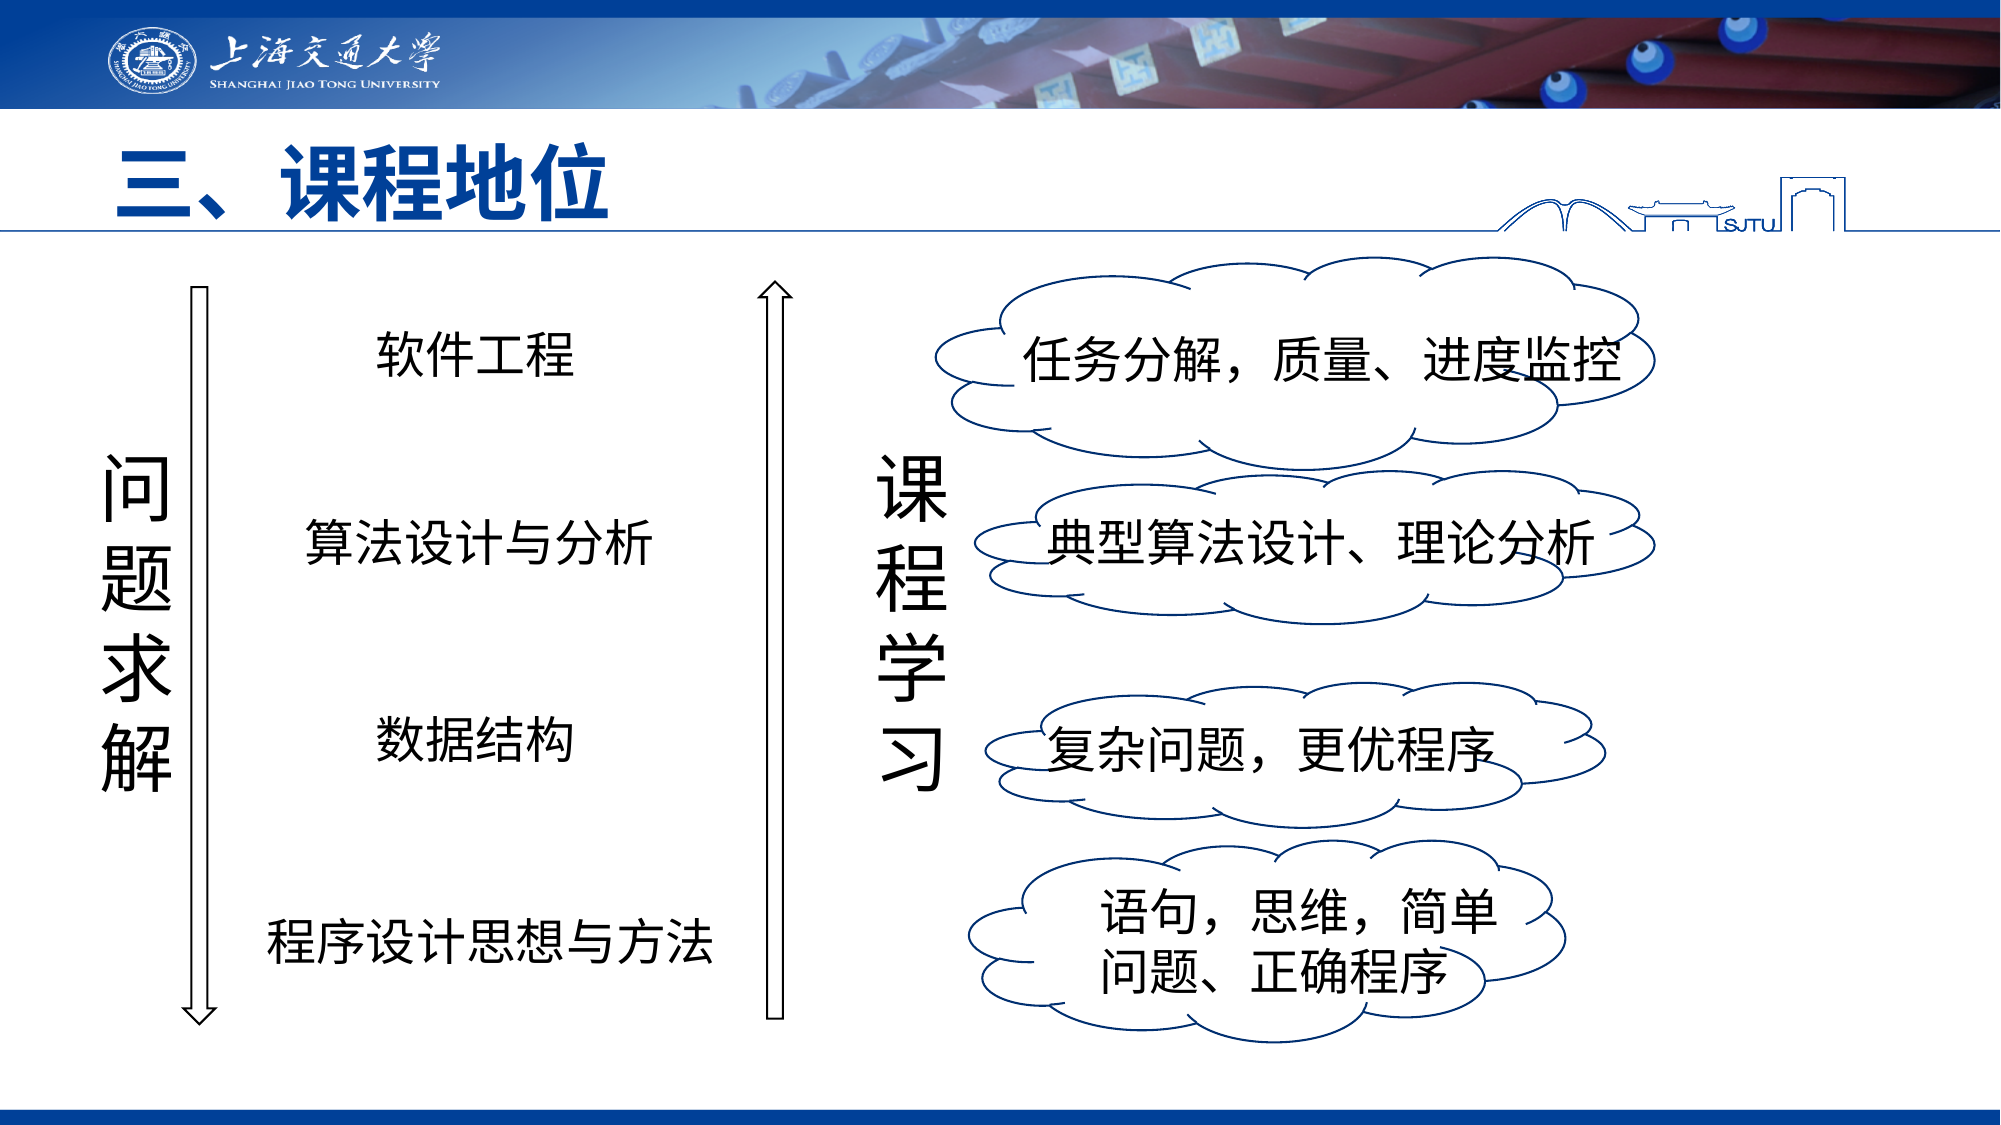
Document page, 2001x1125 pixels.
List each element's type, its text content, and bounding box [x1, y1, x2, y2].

text_box 典型算法设计、理论分析 [1031, 504, 1676, 579]
text_box [1043, 470, 1633, 504]
text_box [1052, 681, 1607, 785]
text_box [934, 256, 1640, 471]
text_box 语句，思维，简单问题、正确程序 [1085, 872, 1559, 1008]
text_box [973, 521, 1564, 626]
text_box [967, 839, 1527, 1044]
text_box [1559, 921, 1567, 956]
text_box [984, 730, 1523, 829]
text_box 复杂问题，更优程序 [1031, 711, 1533, 786]
text_box 软件工程 [360, 316, 678, 391]
text_box 任务分解，质量、进度监控 [1007, 321, 1655, 397]
text_box [181, 286, 218, 1026]
picture [0, 0, 2001, 109]
text_box 数据结构 [360, 701, 614, 777]
text_box 算法设计与分析 [290, 504, 691, 579]
text_box 课程学习 [859, 433, 931, 809]
text_box 问题求解 [84, 433, 182, 809]
text_box [458, 129, 1086, 242]
text_box [756, 280, 794, 1020]
text_box 三、课程地位 [97, 118, 820, 241]
text_box 程序设计思想与方法 [251, 902, 760, 978]
